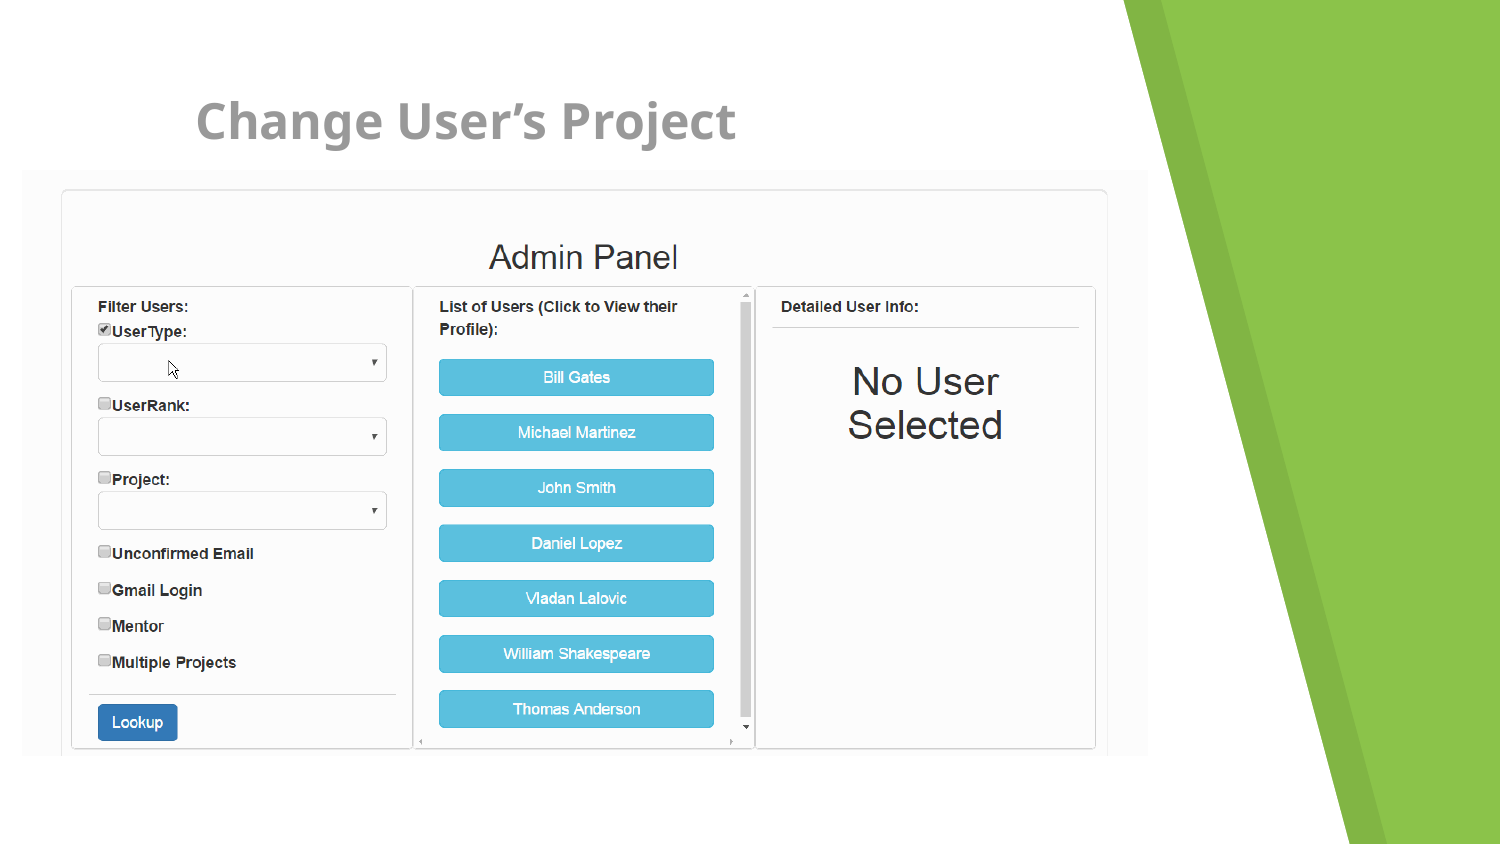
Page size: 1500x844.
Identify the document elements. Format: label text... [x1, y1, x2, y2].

picture [22, 170, 1148, 756]
title Change User’s Project [0, 32, 933, 161]
